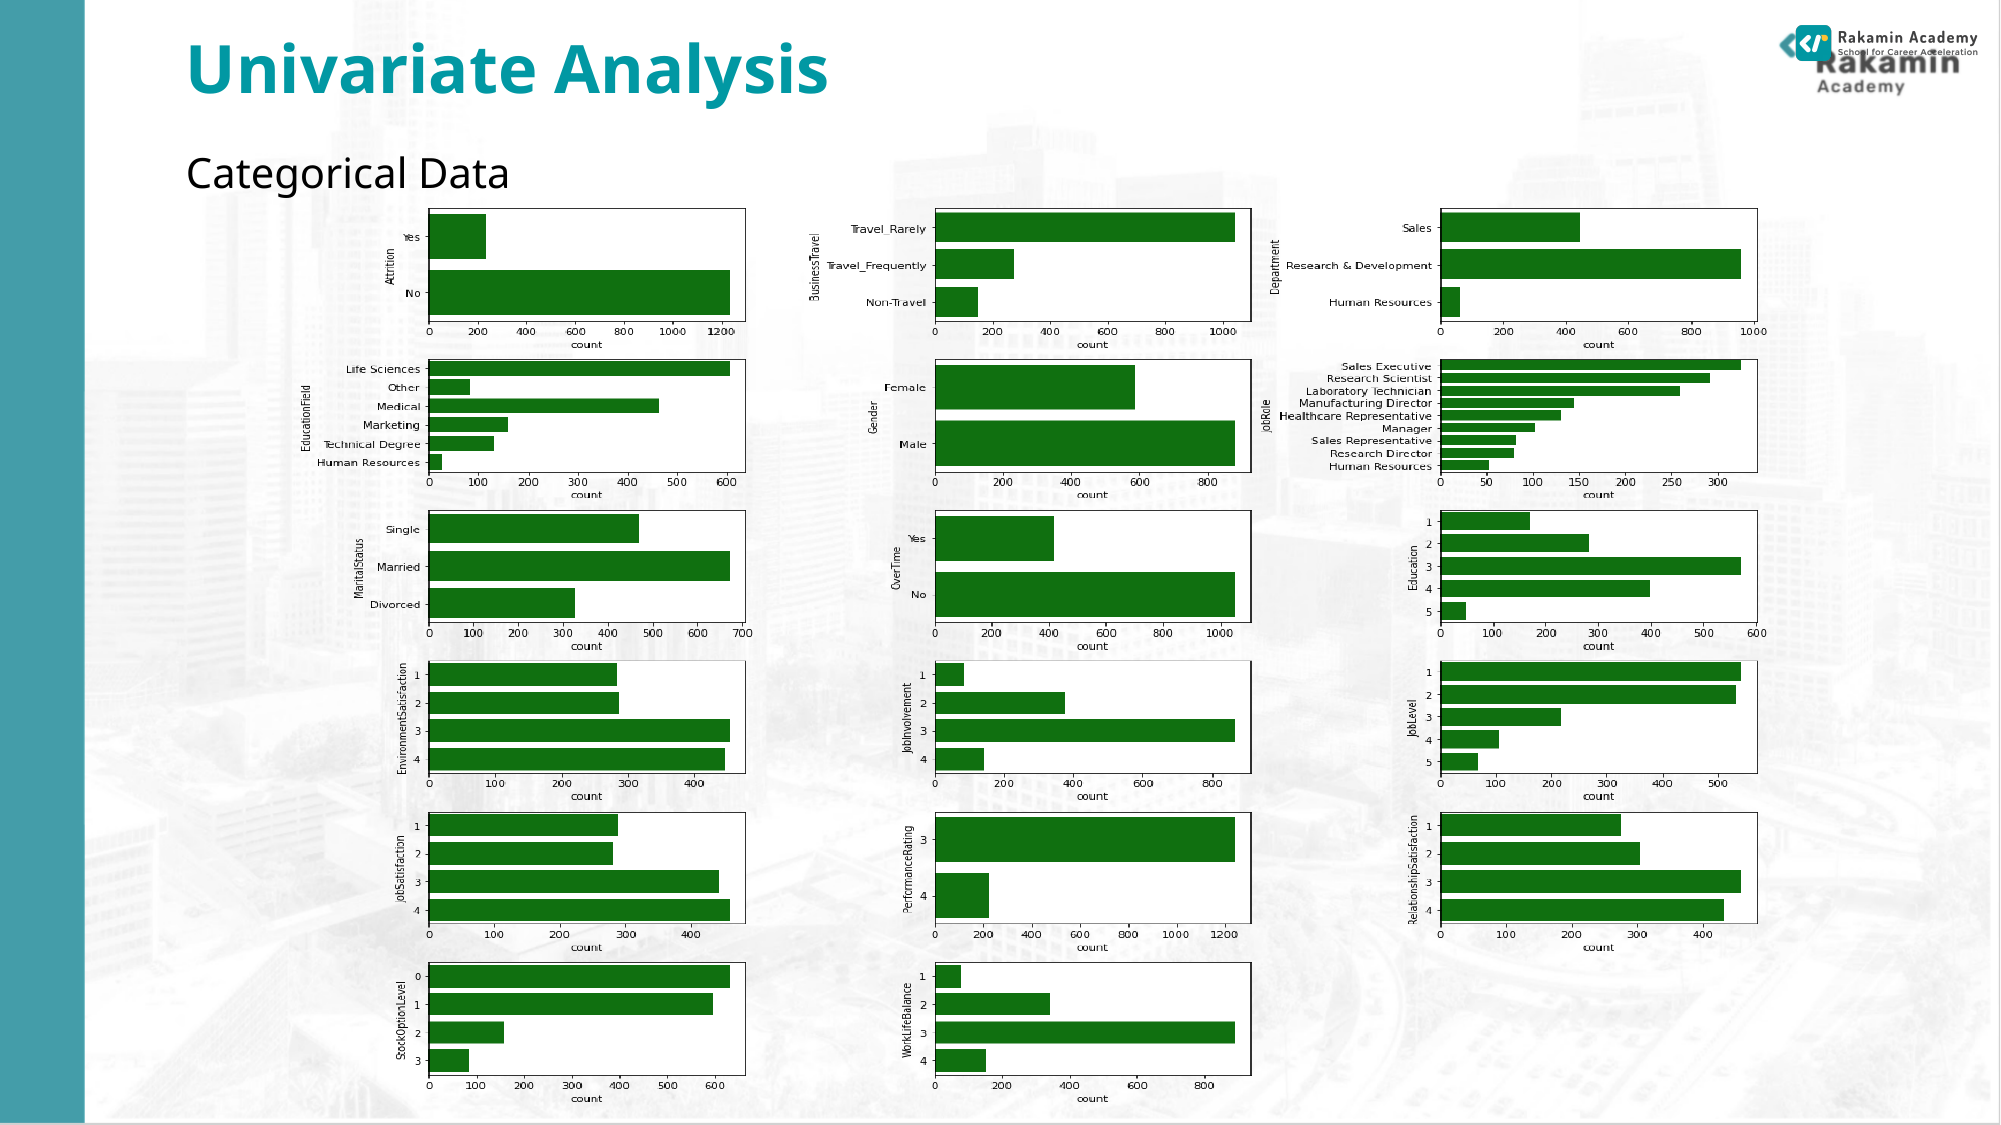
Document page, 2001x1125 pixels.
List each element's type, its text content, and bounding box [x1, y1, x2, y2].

picture [0, 0, 2001, 1125]
text_box Univariate Analysis [170, 16, 1377, 114]
text_box Categorical Data [170, 107, 1899, 221]
